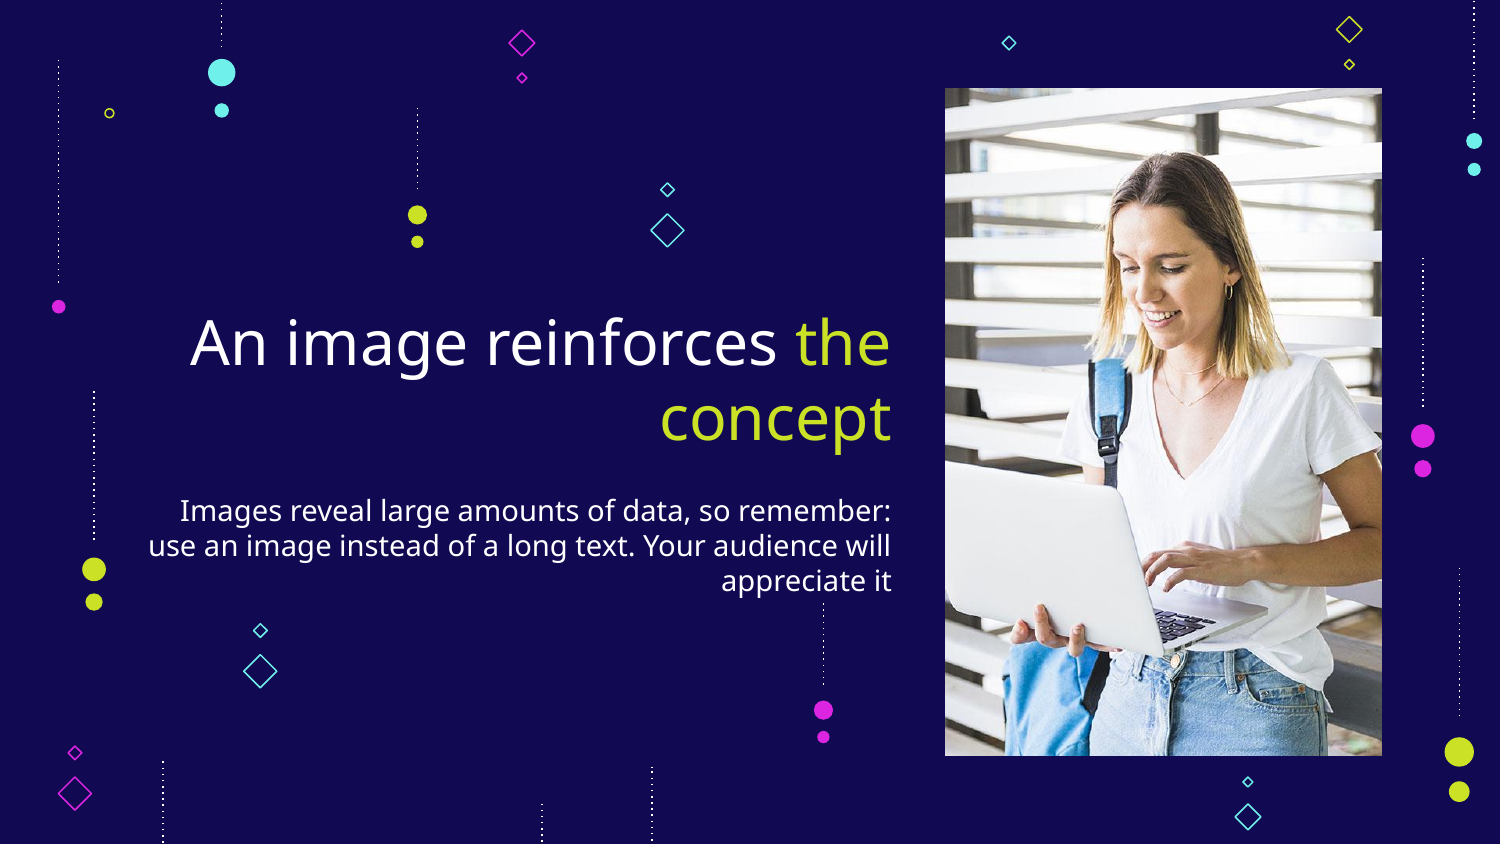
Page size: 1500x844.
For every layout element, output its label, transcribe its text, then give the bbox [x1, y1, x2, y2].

text_box [650, 213, 684, 247]
text_box [253, 623, 268, 638]
text_box [660, 182, 675, 197]
text_box [813, 700, 834, 720]
picture [944, 88, 1383, 756]
subtitle Images reveal large amounts of data, so remember: use an image instead of a long text. Your audience will appreciate it [116, 477, 907, 567]
title An image reinforces the concept [116, 281, 907, 469]
text_box [407, 205, 428, 225]
text_box [817, 730, 830, 744]
text_box [411, 235, 424, 249]
text_box [243, 654, 277, 688]
